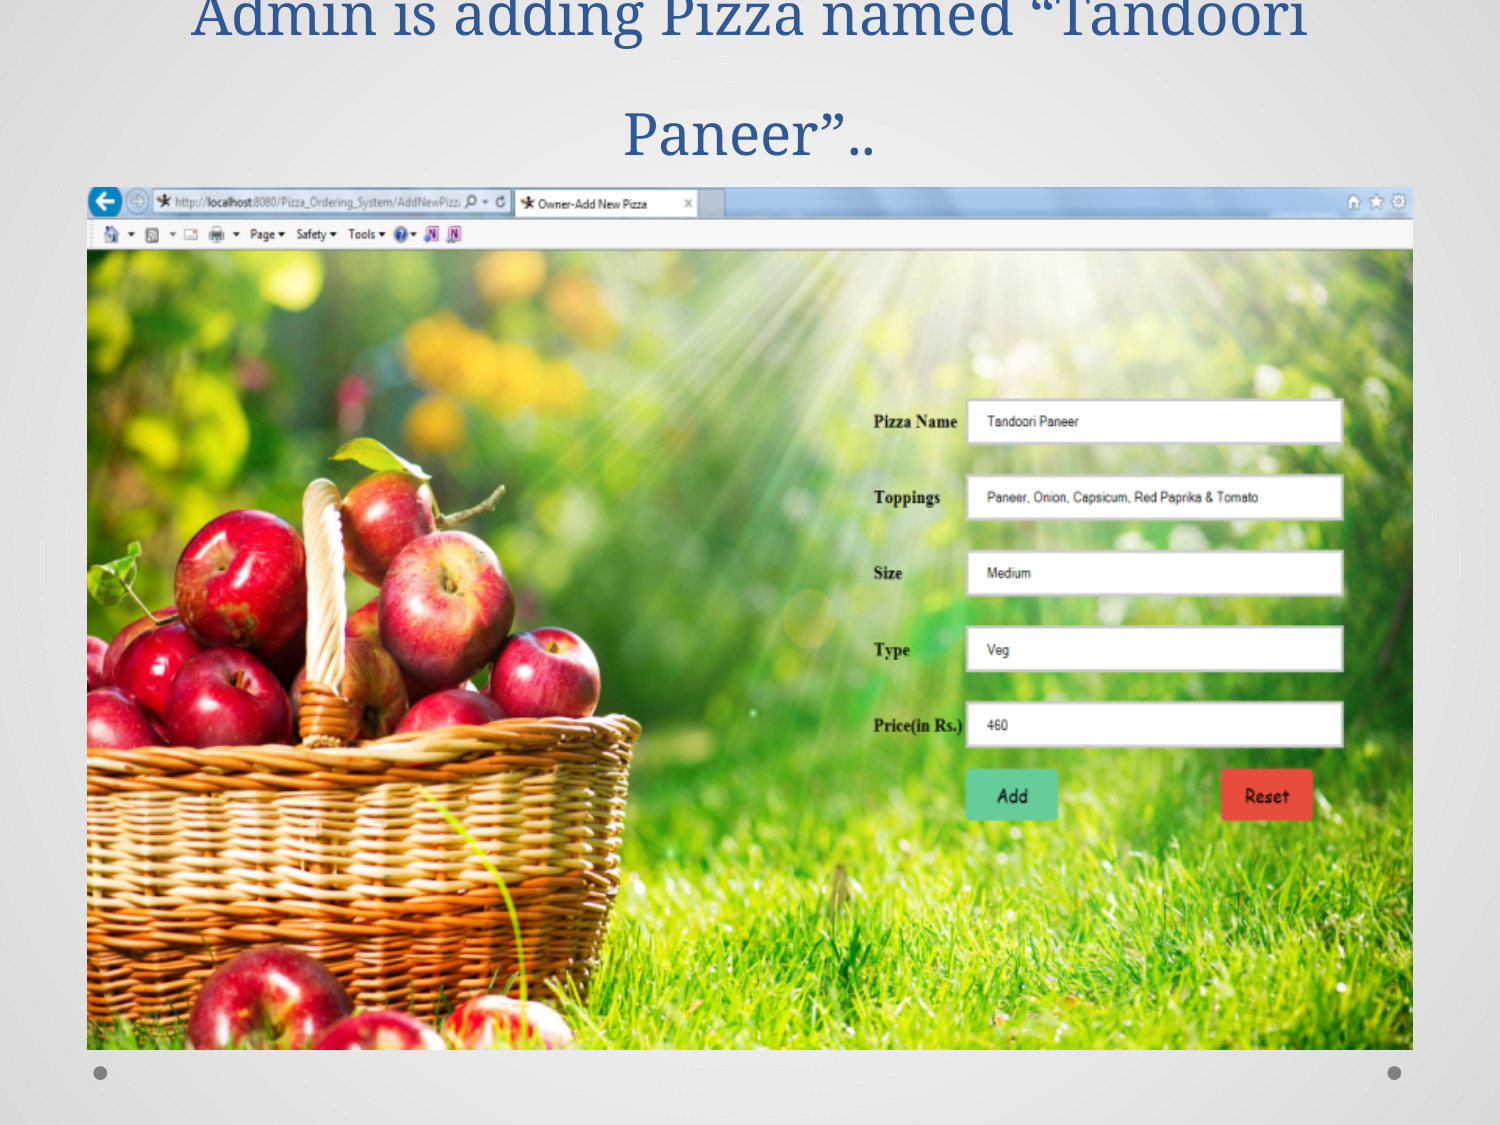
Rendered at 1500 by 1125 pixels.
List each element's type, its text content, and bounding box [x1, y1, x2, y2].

title Admin is adding Pizza named “Tandoori Paneer”.. [75, 0, 1425, 175]
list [87, 187, 1413, 1051]
